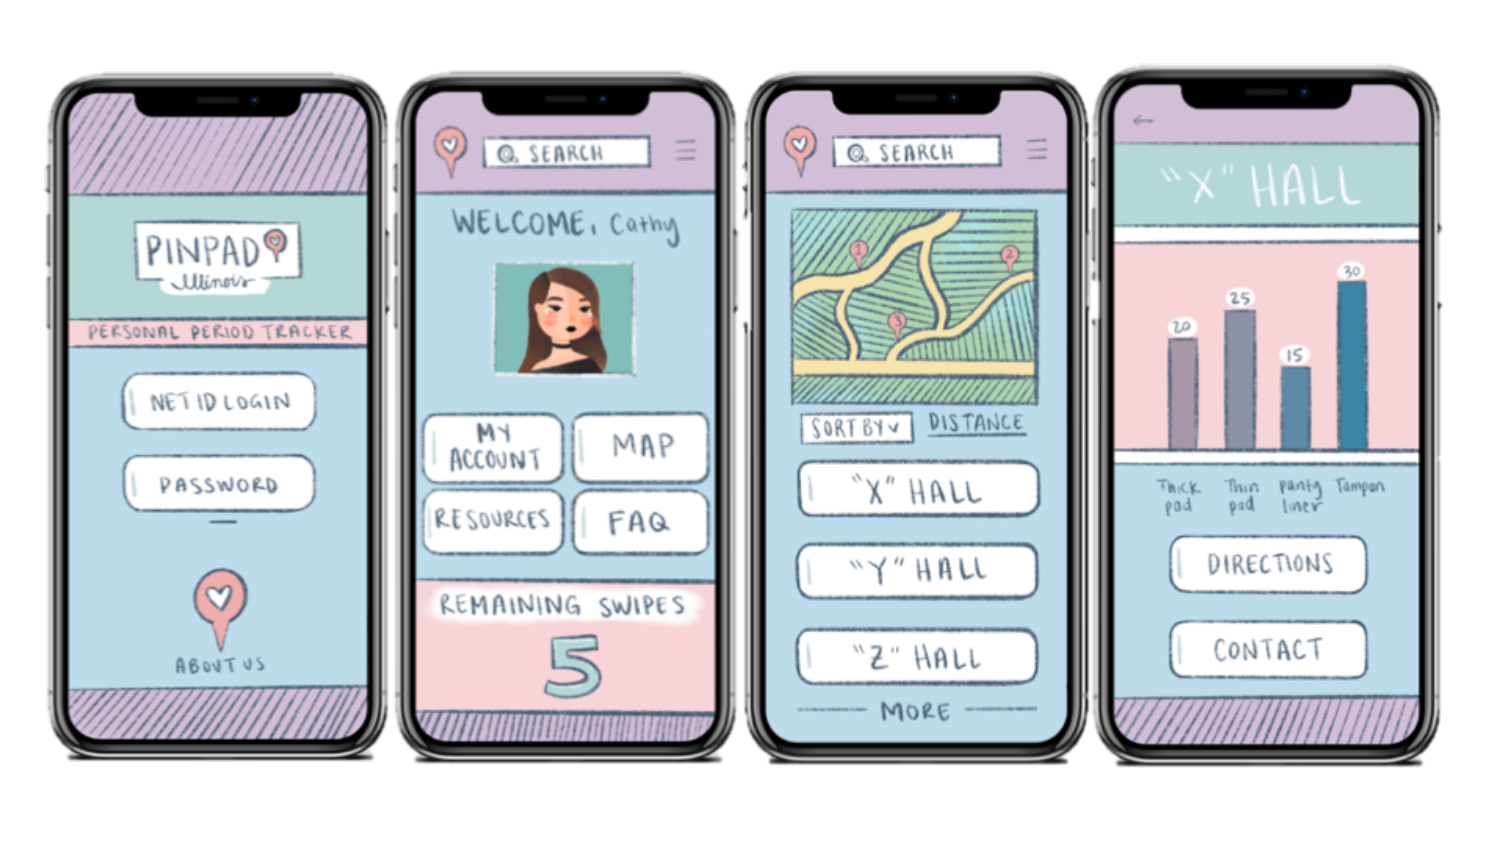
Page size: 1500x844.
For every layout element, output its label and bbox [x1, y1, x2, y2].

picture [35, 39, 1468, 787]
